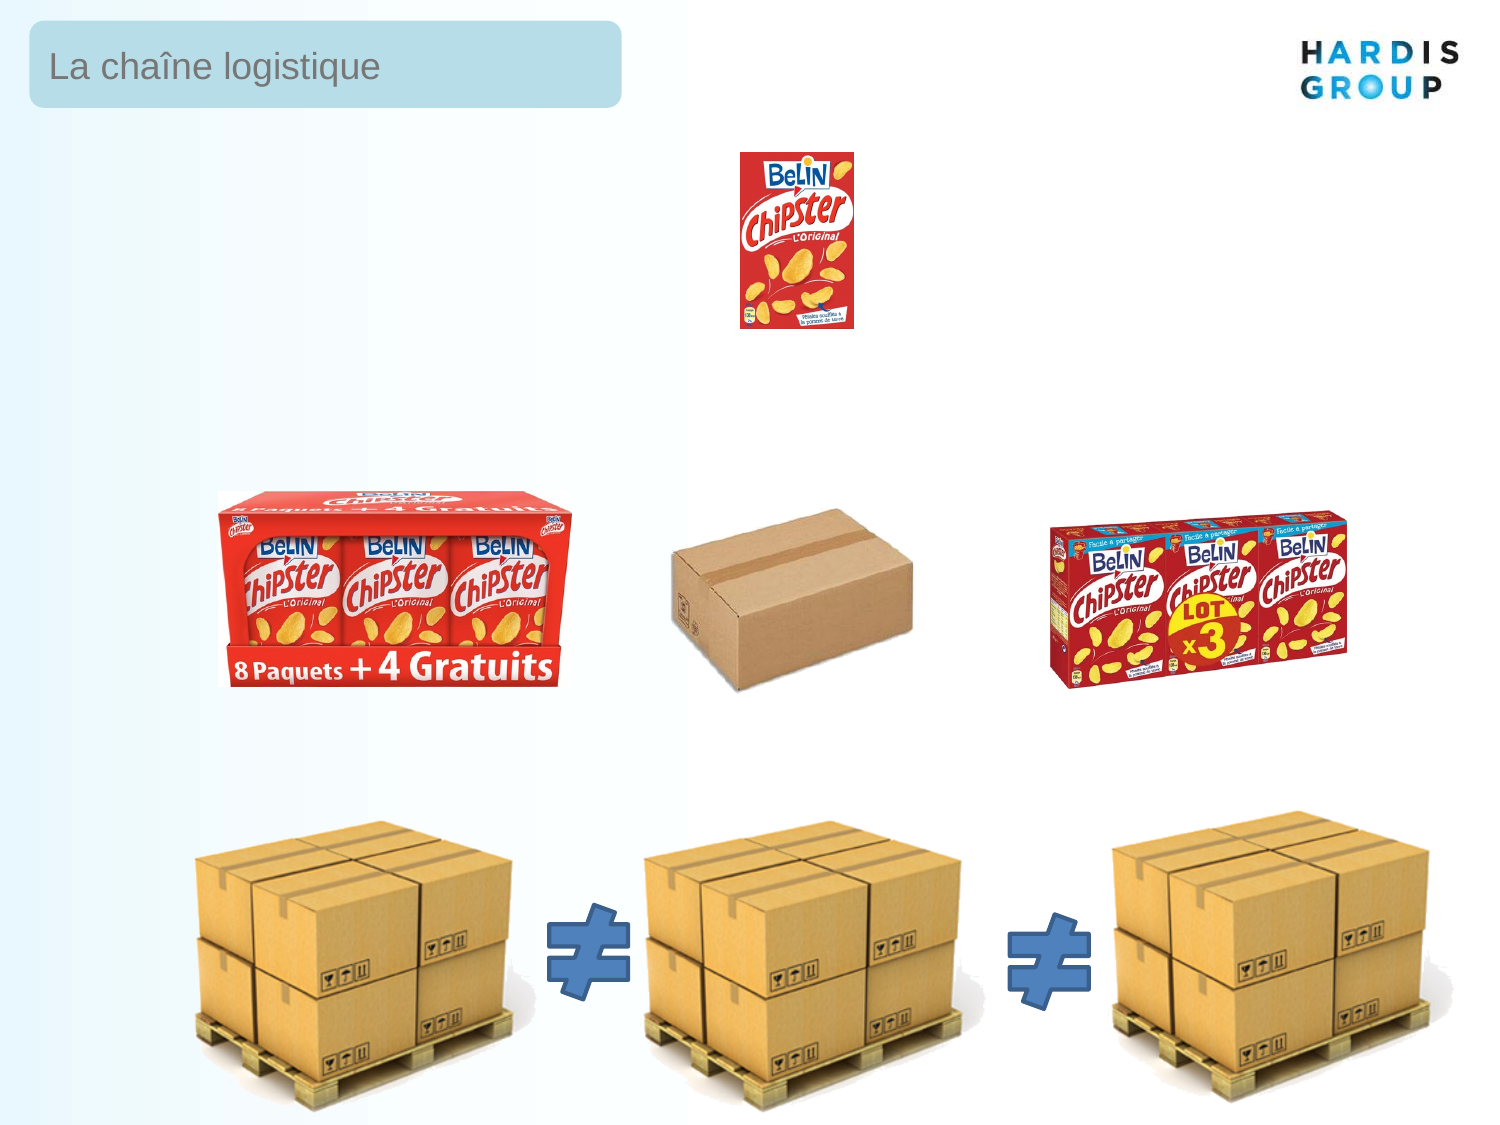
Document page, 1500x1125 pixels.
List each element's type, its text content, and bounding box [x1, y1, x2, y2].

text_box [561, 902, 619, 1002]
text_box La chaîne logistique [29, 20, 622, 108]
text_box [1010, 912, 1087, 1011]
picture [0, 0, 1500, 1125]
text_box [235, 17, 1500, 111]
